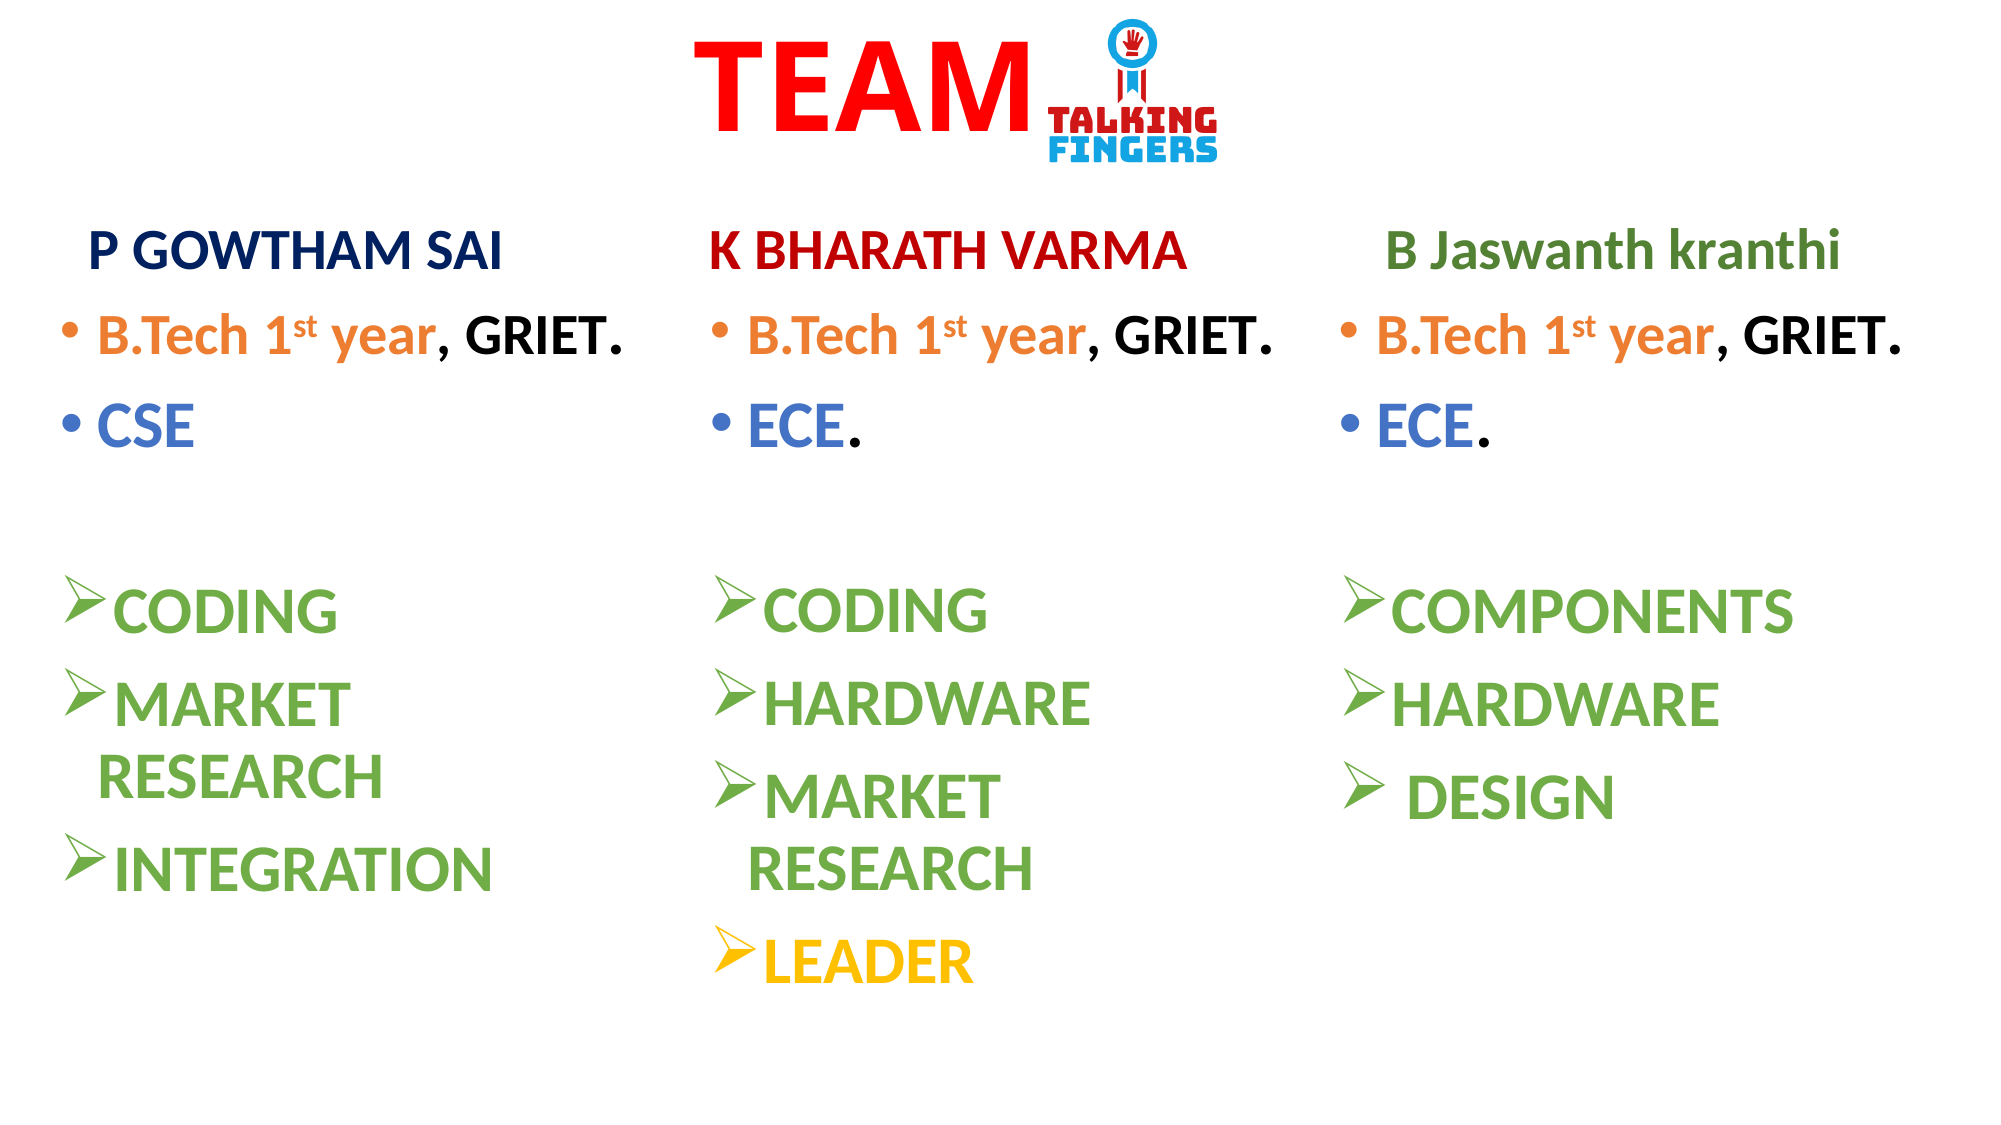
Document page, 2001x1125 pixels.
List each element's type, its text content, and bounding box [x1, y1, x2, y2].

title TEAM [664, 25, 1038, 157]
list K BHARATH VARMA [694, 154, 1214, 289]
text_box B.Tech 1st year, GRIET. ECE. COMPONENTS HARDWARE DESIGN [1323, 289, 1935, 1117]
text_box B Jaswanth kranthi [1370, 154, 1889, 289]
picture [1038, 0, 1226, 184]
list B.Tech 1st year, GRIET. ECE. CODING HARDWARE MARKET RESEARCH LEADER [694, 289, 1311, 1106]
list B.Tech 1st year, GRIET. CSE CODING MARKET RESEARCH INTEGRATION [44, 289, 657, 1106]
list P GOWTHAM SAI [73, 154, 554, 289]
